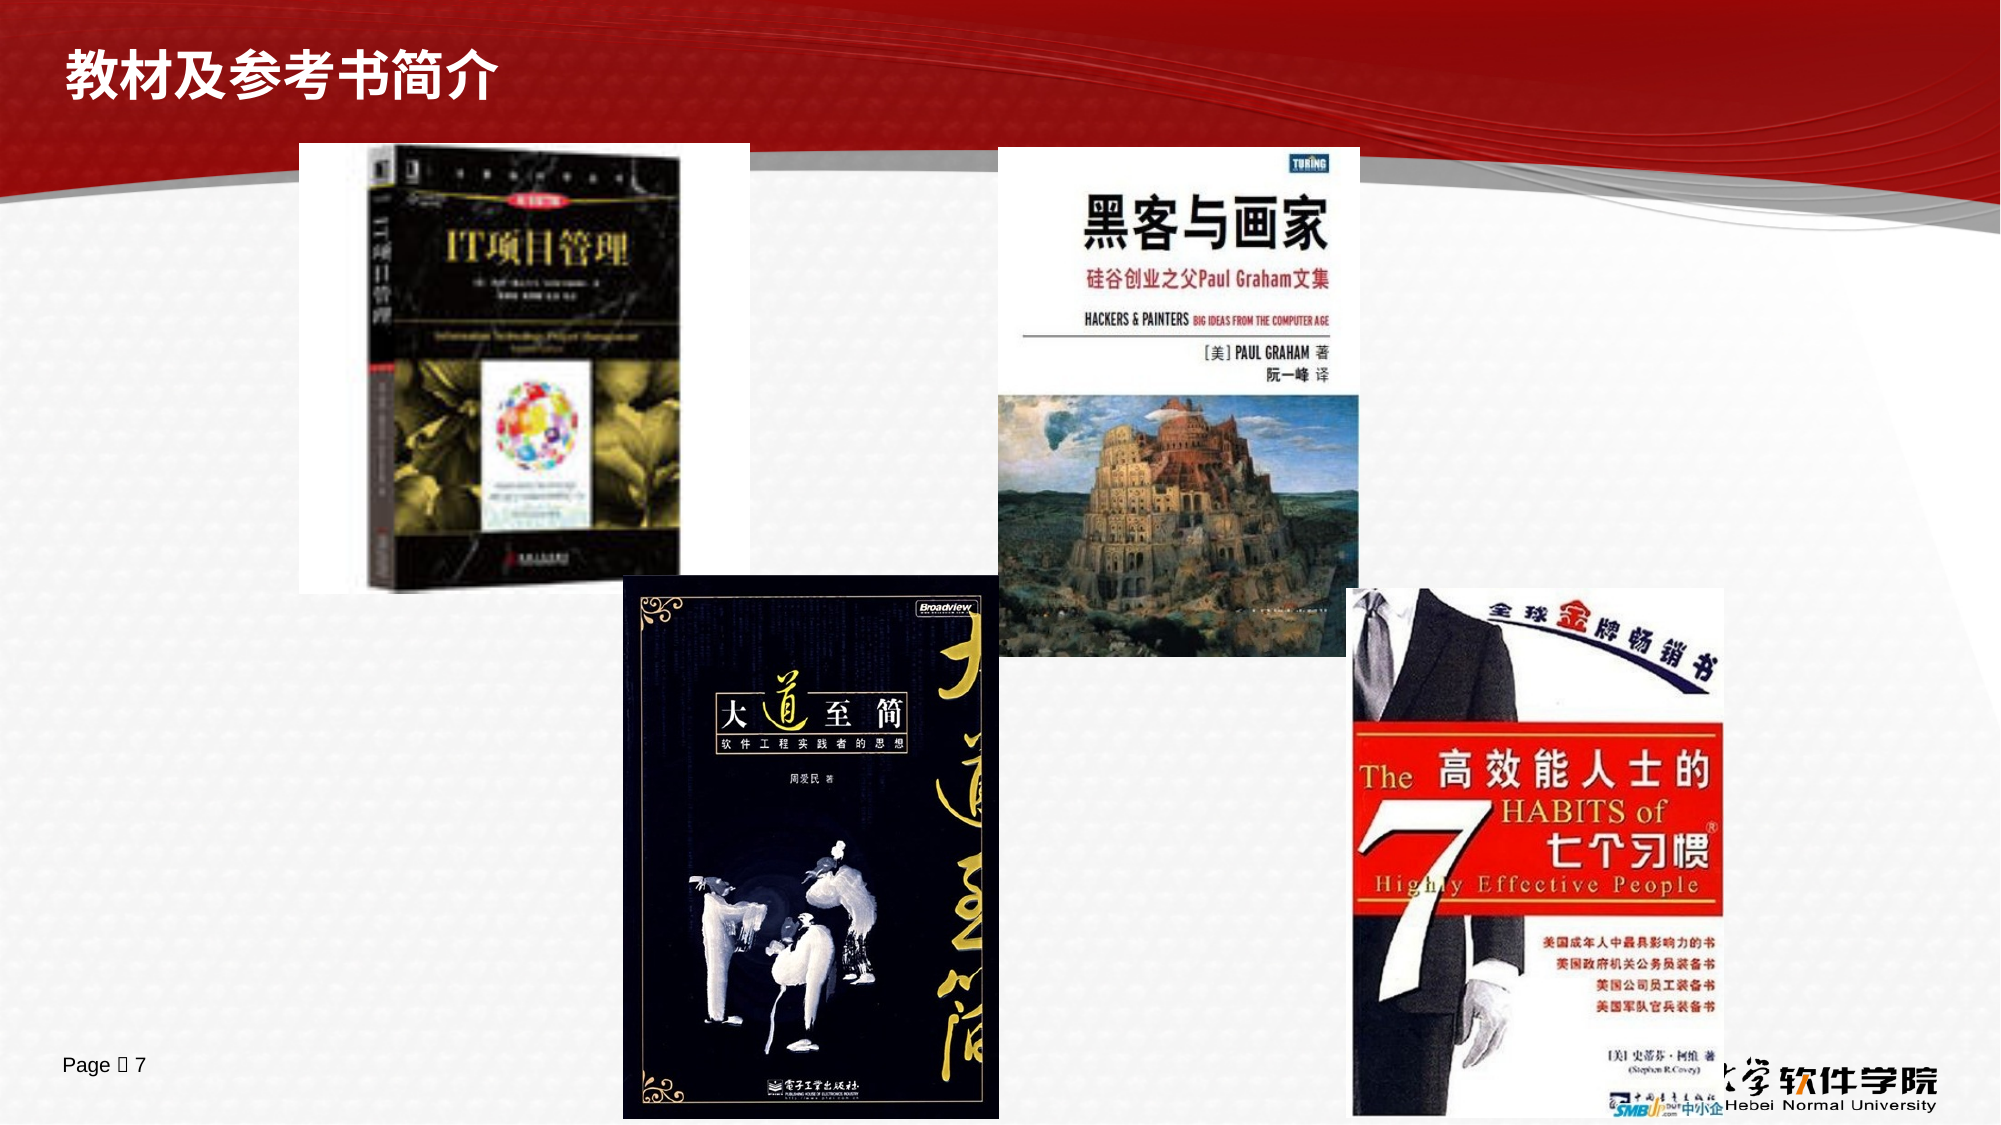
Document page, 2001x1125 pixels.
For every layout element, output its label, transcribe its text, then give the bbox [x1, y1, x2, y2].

title 教材及参考书简介 [65, 41, 1930, 148]
picture [0, 0, 2001, 1125]
